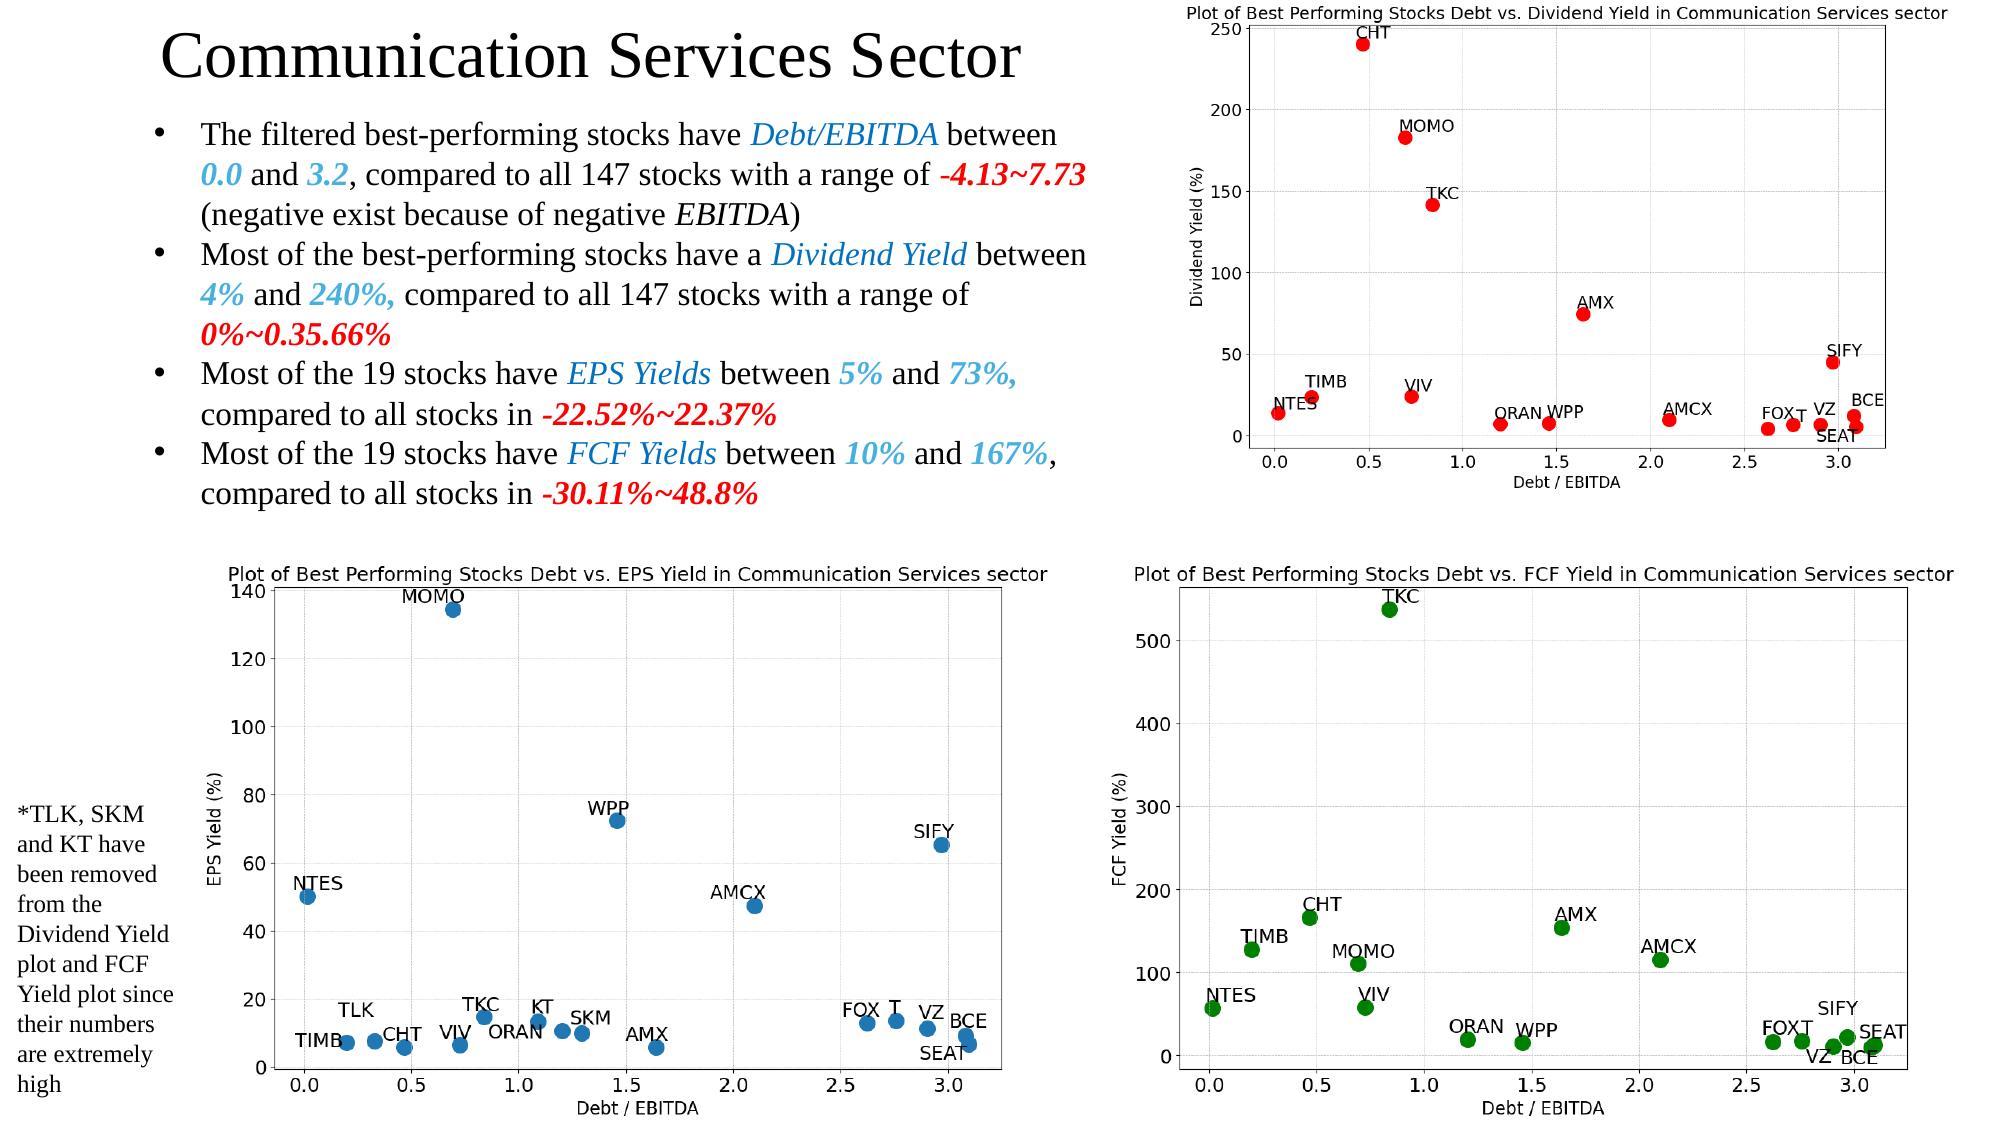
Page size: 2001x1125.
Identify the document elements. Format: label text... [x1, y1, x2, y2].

picture [1178, 0, 1955, 497]
title Communication Services Sector [145, 0, 1104, 104]
text_box The filtered best-performing stocks have Debt/EBITDA between 0.0 and 3.2, compared to all 147 stocks with a range of -4.13~7.73 (negative exist because of negative EBITDA) Most of the best-performing stocks have a Dividend Yield between 4% and 240%, compared to all 147 stocks with a range of 0%~0.35.66% Most of the 19 stocks have EPS Yields between 5% and 73%, compared to all stocks in -22.52%~22.37% Most of the 19 stocks have FCF Yields between 10% and 167%, compared to all stocks in -30.11%~48.8% [139, 104, 1115, 559]
picture [1104, 557, 1961, 1125]
text_box *TLK, SKM and KT have been removed from the Dividend Yield plot and FCF Yield plot since their numbers are extremely high [2, 790, 199, 1105]
picture [199, 557, 1056, 1125]
